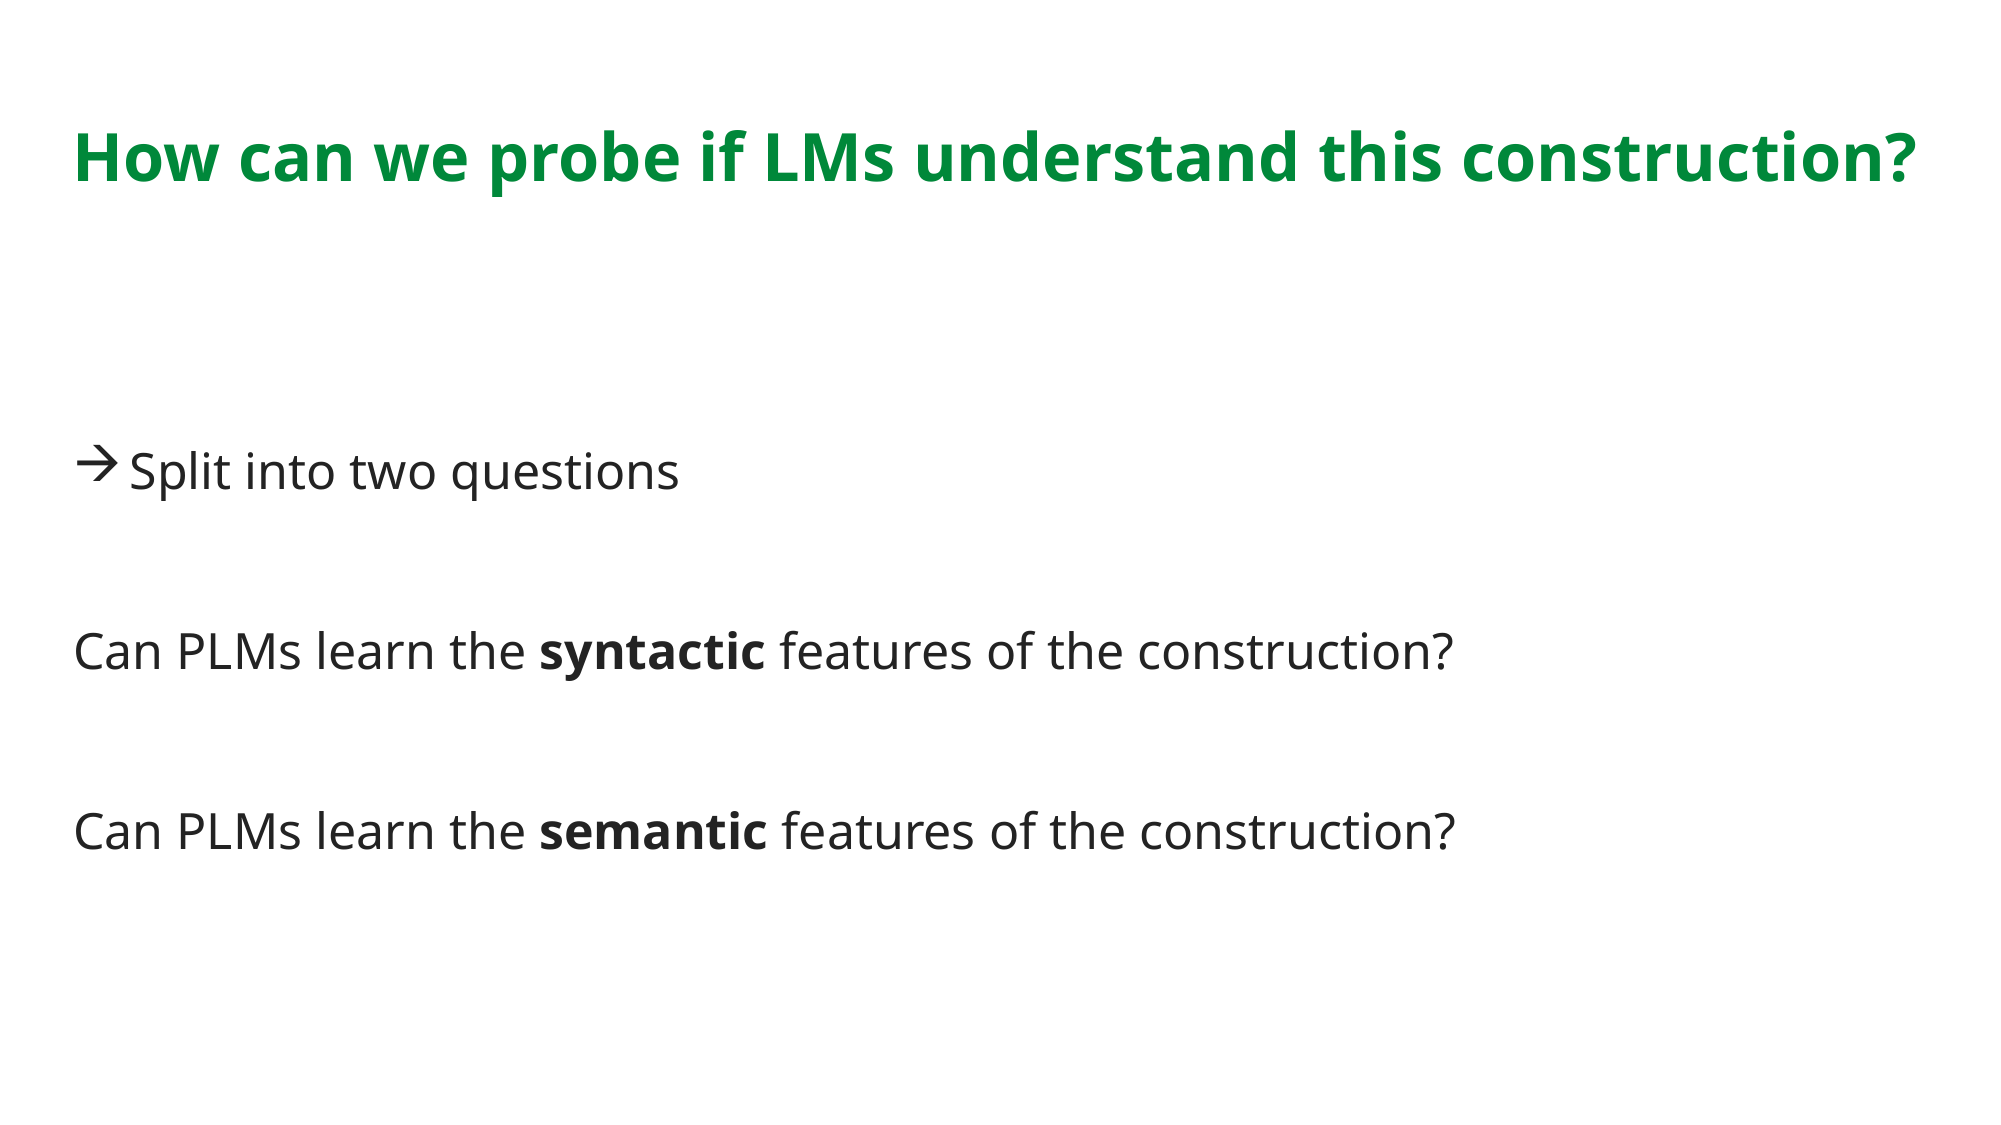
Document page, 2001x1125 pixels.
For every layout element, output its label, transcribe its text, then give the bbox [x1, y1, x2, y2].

list How can we probe if LMs understand this construction? [72, 72, 1928, 244]
list Split into two questions Can PLMs learn the syntactic features of the construction? Can PLMs learn the semantic features of the construction? [73, 245, 1938, 1024]
